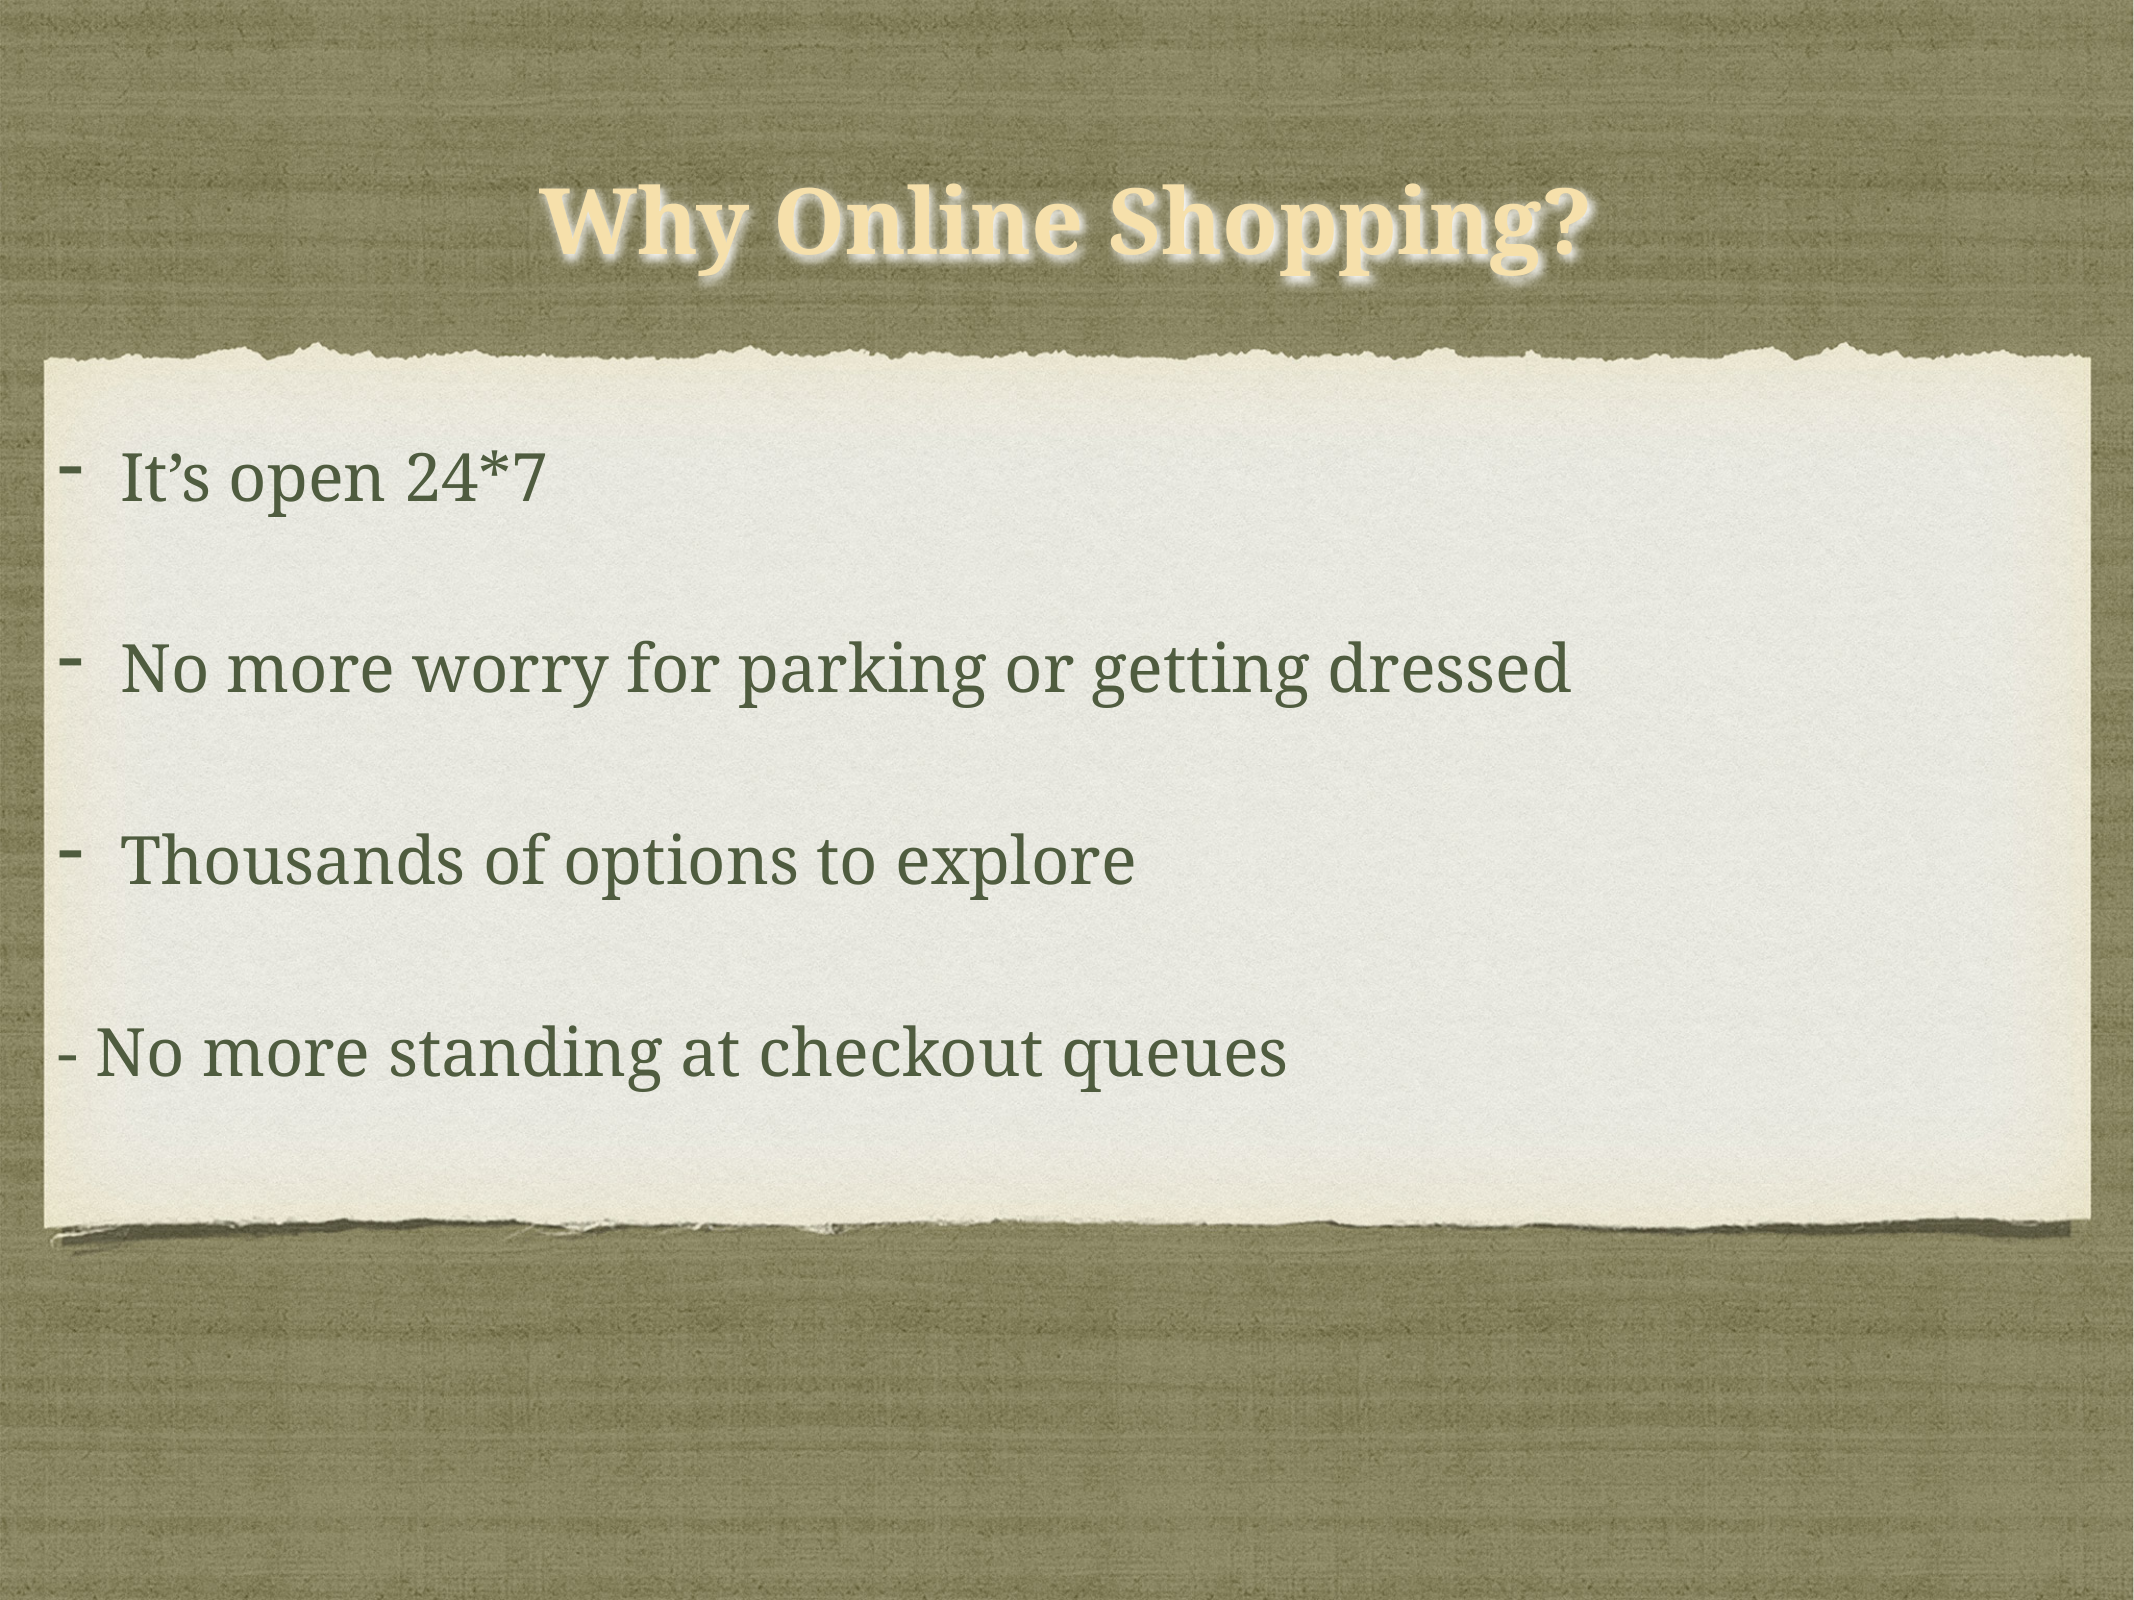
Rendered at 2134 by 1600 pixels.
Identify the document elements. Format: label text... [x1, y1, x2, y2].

text_box It’s open 24*7 No more worry for parking or getting dressed Thousands of options to explore - No more standing at checkout queues [49, 410, 1583, 1099]
title Why Online Shopping? [53, 116, 2080, 320]
picture [0, 0, 2134, 1600]
